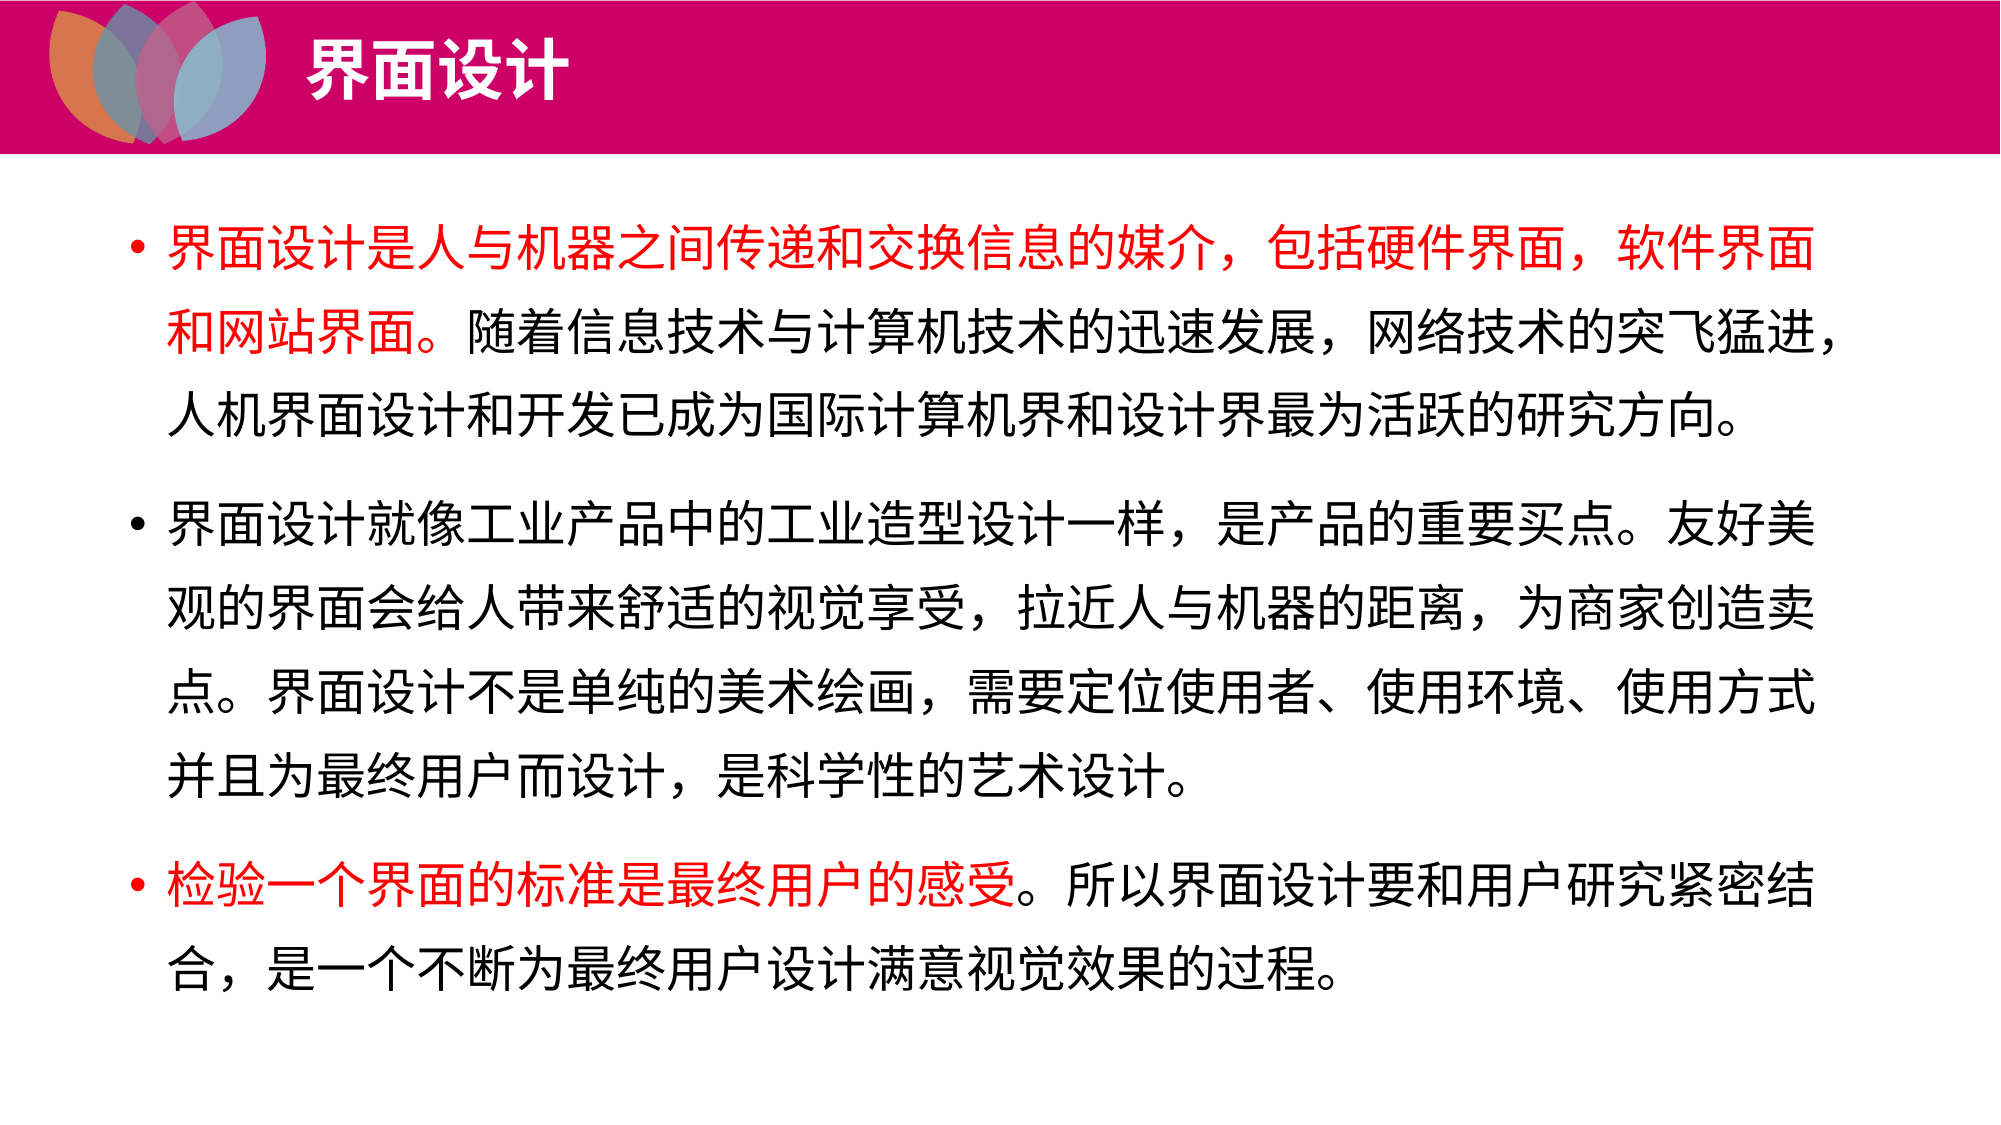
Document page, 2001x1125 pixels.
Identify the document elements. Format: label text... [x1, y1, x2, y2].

list 界面设计是人与机器之间传递和交换信息的媒介，包括硬件界面，软件界面和网站界面。随着信息技术与计算机技术的迅速发展，网络技术的突飞猛进，人机界面设计和开发已成为国际计算机界和设计界最为活跃的研究方向。 界面设计就像工业产品中的工业造型设计一样，是产品的重要买点。友好美观的界面会给人带来舒适的视觉享受，拉近人与机器的距离，为商家创造卖点。界面设计不是单纯的美术绘画，需要定位使用者、使用环境、使用方式并且为最终用户而设计，是科学性的艺术设计。 检验一个界面的标准是最终用户的感受。所以界面设计要和用户研究紧密结合，是一个不断为最终用户设计满意视觉效果的过程。 [114, 184, 1875, 1071]
text_box 界面设计 [289, 20, 1473, 116]
